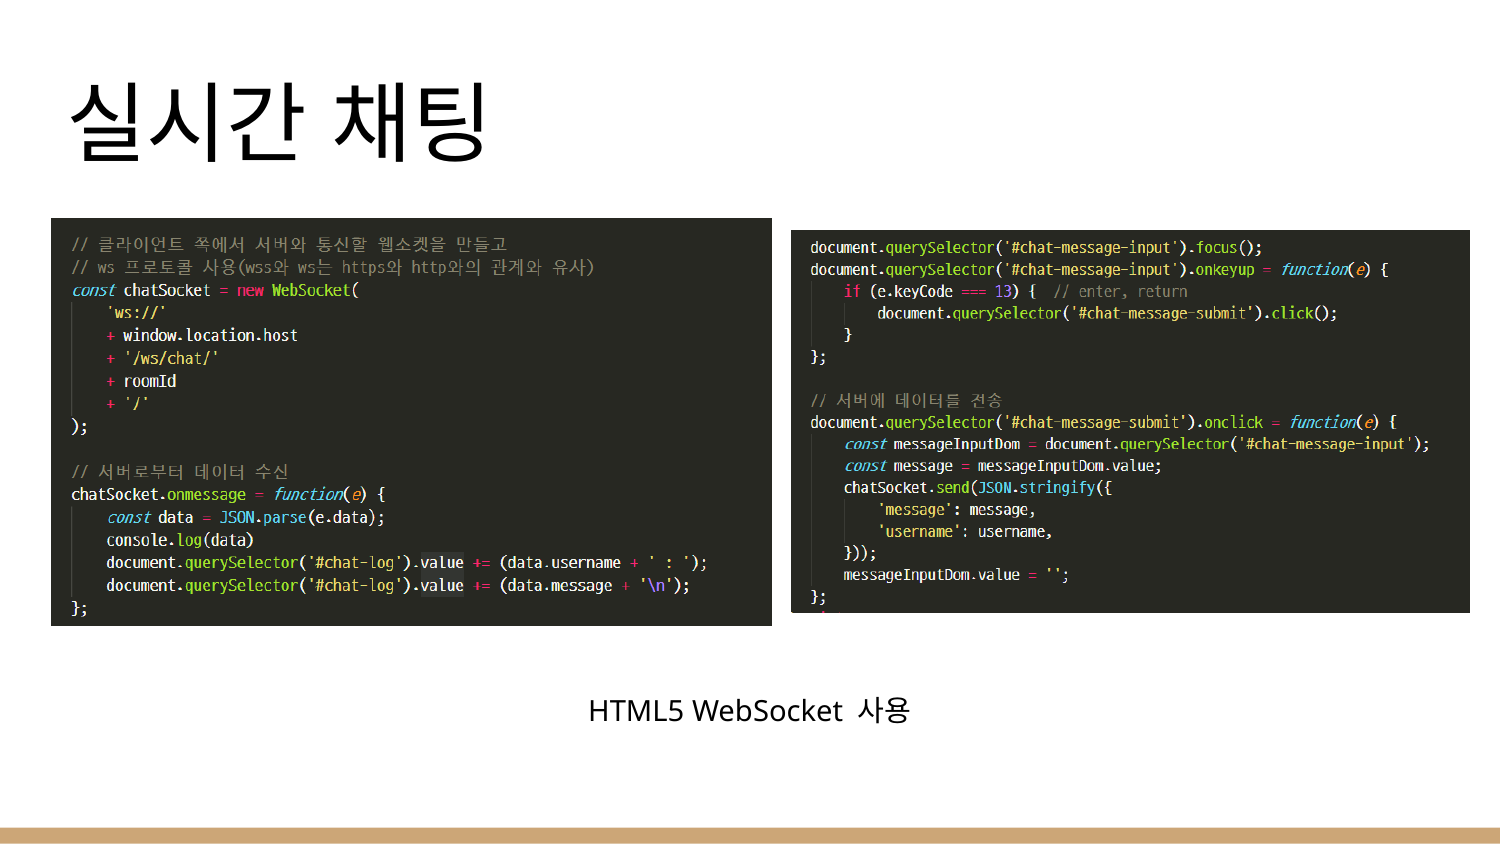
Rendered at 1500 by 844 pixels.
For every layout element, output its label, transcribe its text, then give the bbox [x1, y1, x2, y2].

title 실시간 채팅 [51, 51, 1449, 189]
picture [790, 230, 1471, 614]
picture [50, 218, 772, 626]
text_box HTML5 WebSocket 사용 [384, 677, 1116, 743]
